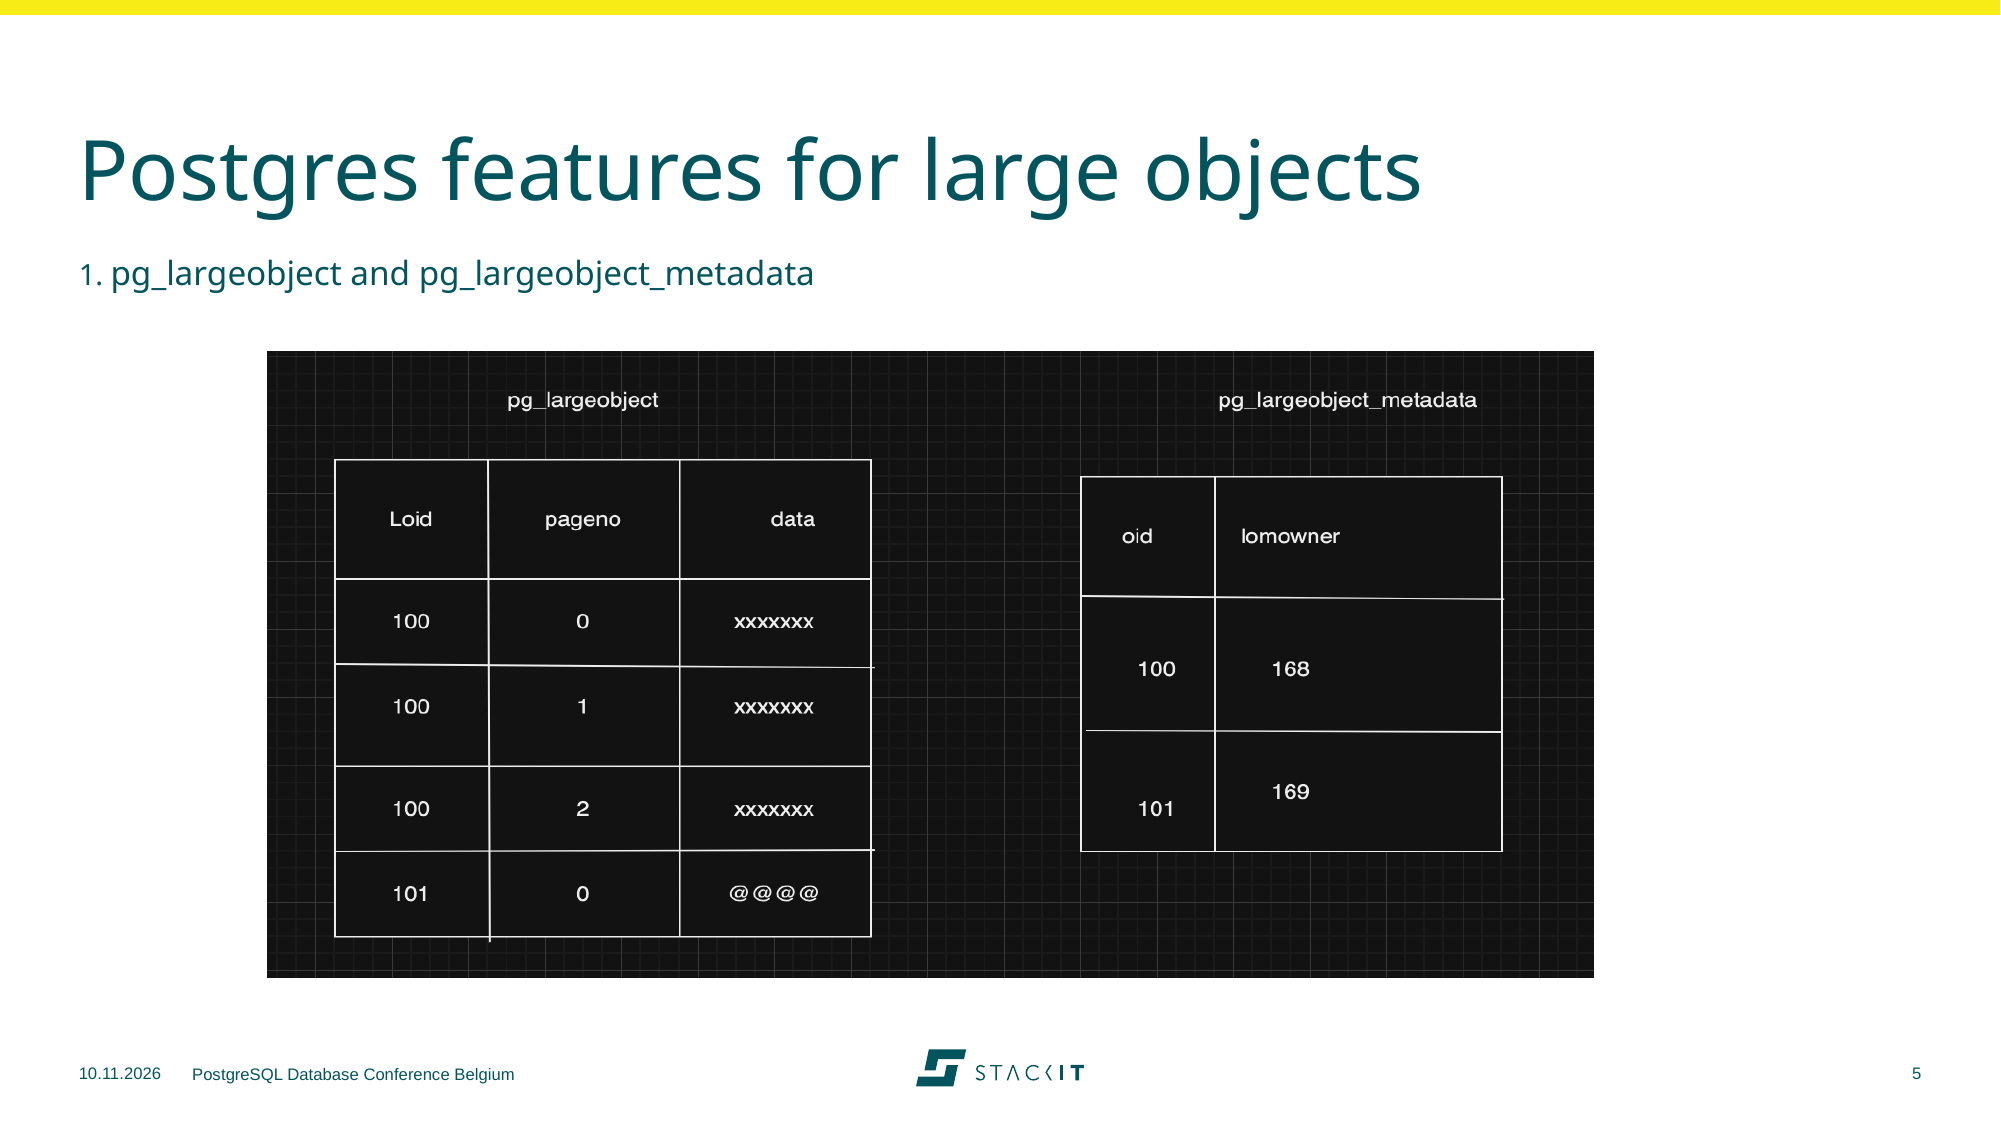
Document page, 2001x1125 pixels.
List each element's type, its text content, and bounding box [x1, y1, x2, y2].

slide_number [78, 1064, 169, 1084]
picture [267, 351, 1594, 978]
title Postgres features for large objects [78, 36, 1922, 219]
slide_number 5 [1838, 1064, 1922, 1084]
footer PostgreSQL Database Conference Belgium [192, 1063, 772, 1085]
list 1. pg_largeobject and pg_largeobject_metadata [78, 251, 1671, 1012]
